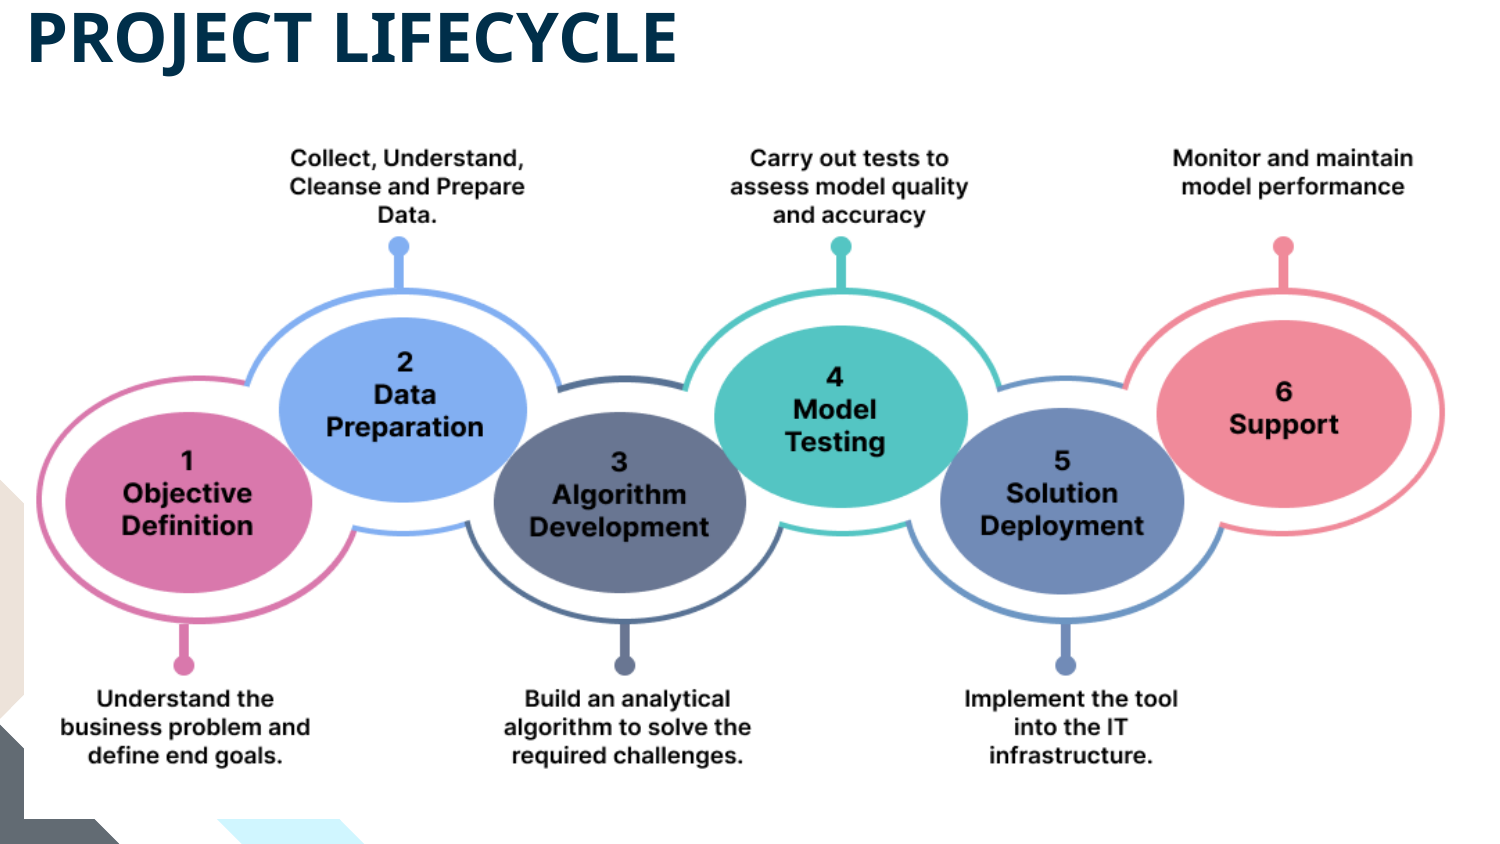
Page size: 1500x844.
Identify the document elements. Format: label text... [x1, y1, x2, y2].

title PROJECT LIFECYCLE [25, 0, 1363, 76]
picture [24, 100, 1459, 819]
